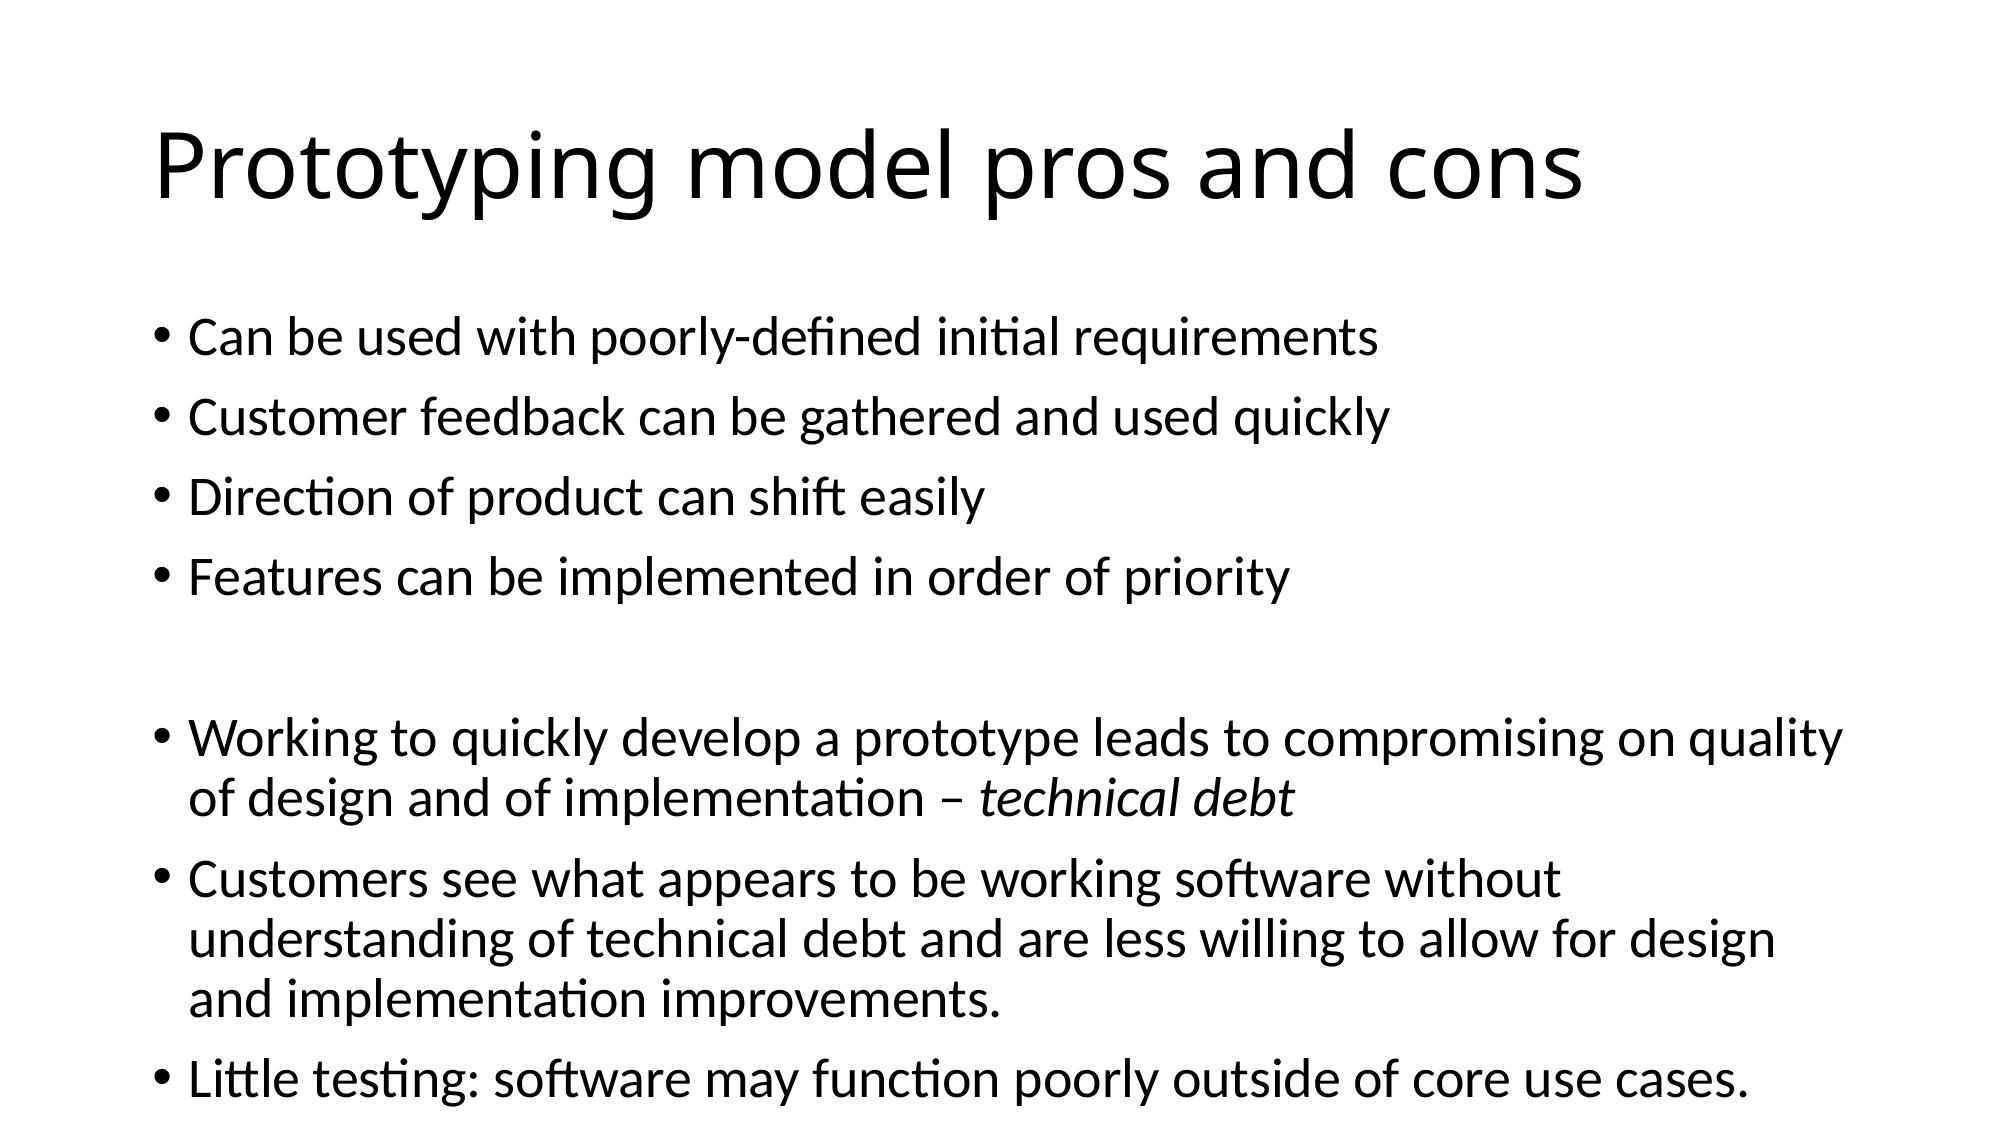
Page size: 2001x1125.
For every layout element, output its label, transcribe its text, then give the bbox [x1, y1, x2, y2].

list Can be used with poorly-defined initial requirements Customer feedback can be gathered and used quickly Direction of product can shift easily Features can be implemented in order of priority Working to quickly develop a prototype leads to compromising on quality of design and of implementation – technical debt Customers see what appears to be working software without understanding of technical debt and are less willing to allow for design and implementation improvements. Little testing: software may function poorly outside of core use cases. [137, 299, 1863, 1124]
title Prototyping model pros and cons [137, 59, 1863, 278]
